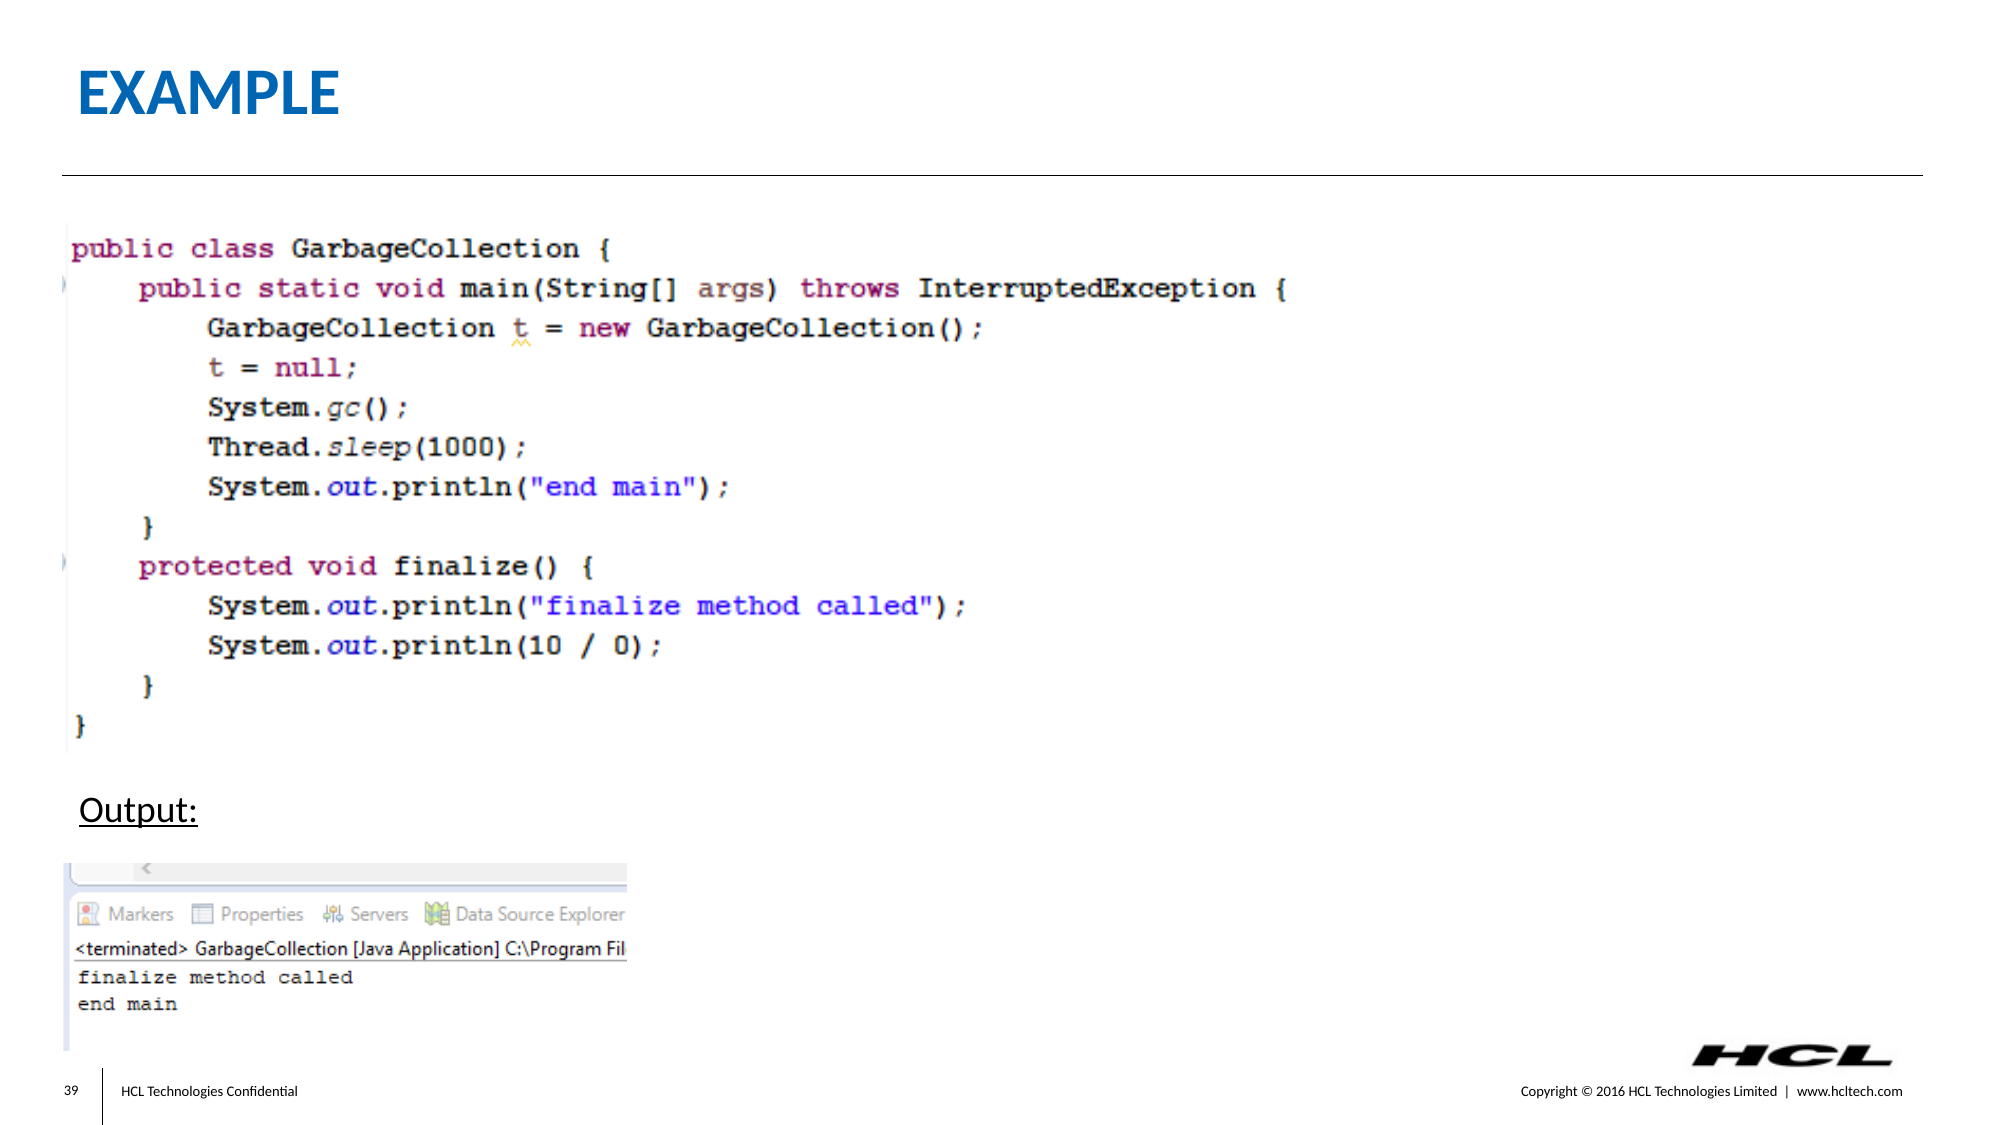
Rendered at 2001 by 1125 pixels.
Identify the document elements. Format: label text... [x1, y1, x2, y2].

title Example [62, 42, 1781, 144]
picture [1660, 1024, 1924, 1080]
picture [62, 223, 1309, 753]
text_box Output: [64, 777, 214, 838]
picture [62, 863, 627, 1051]
